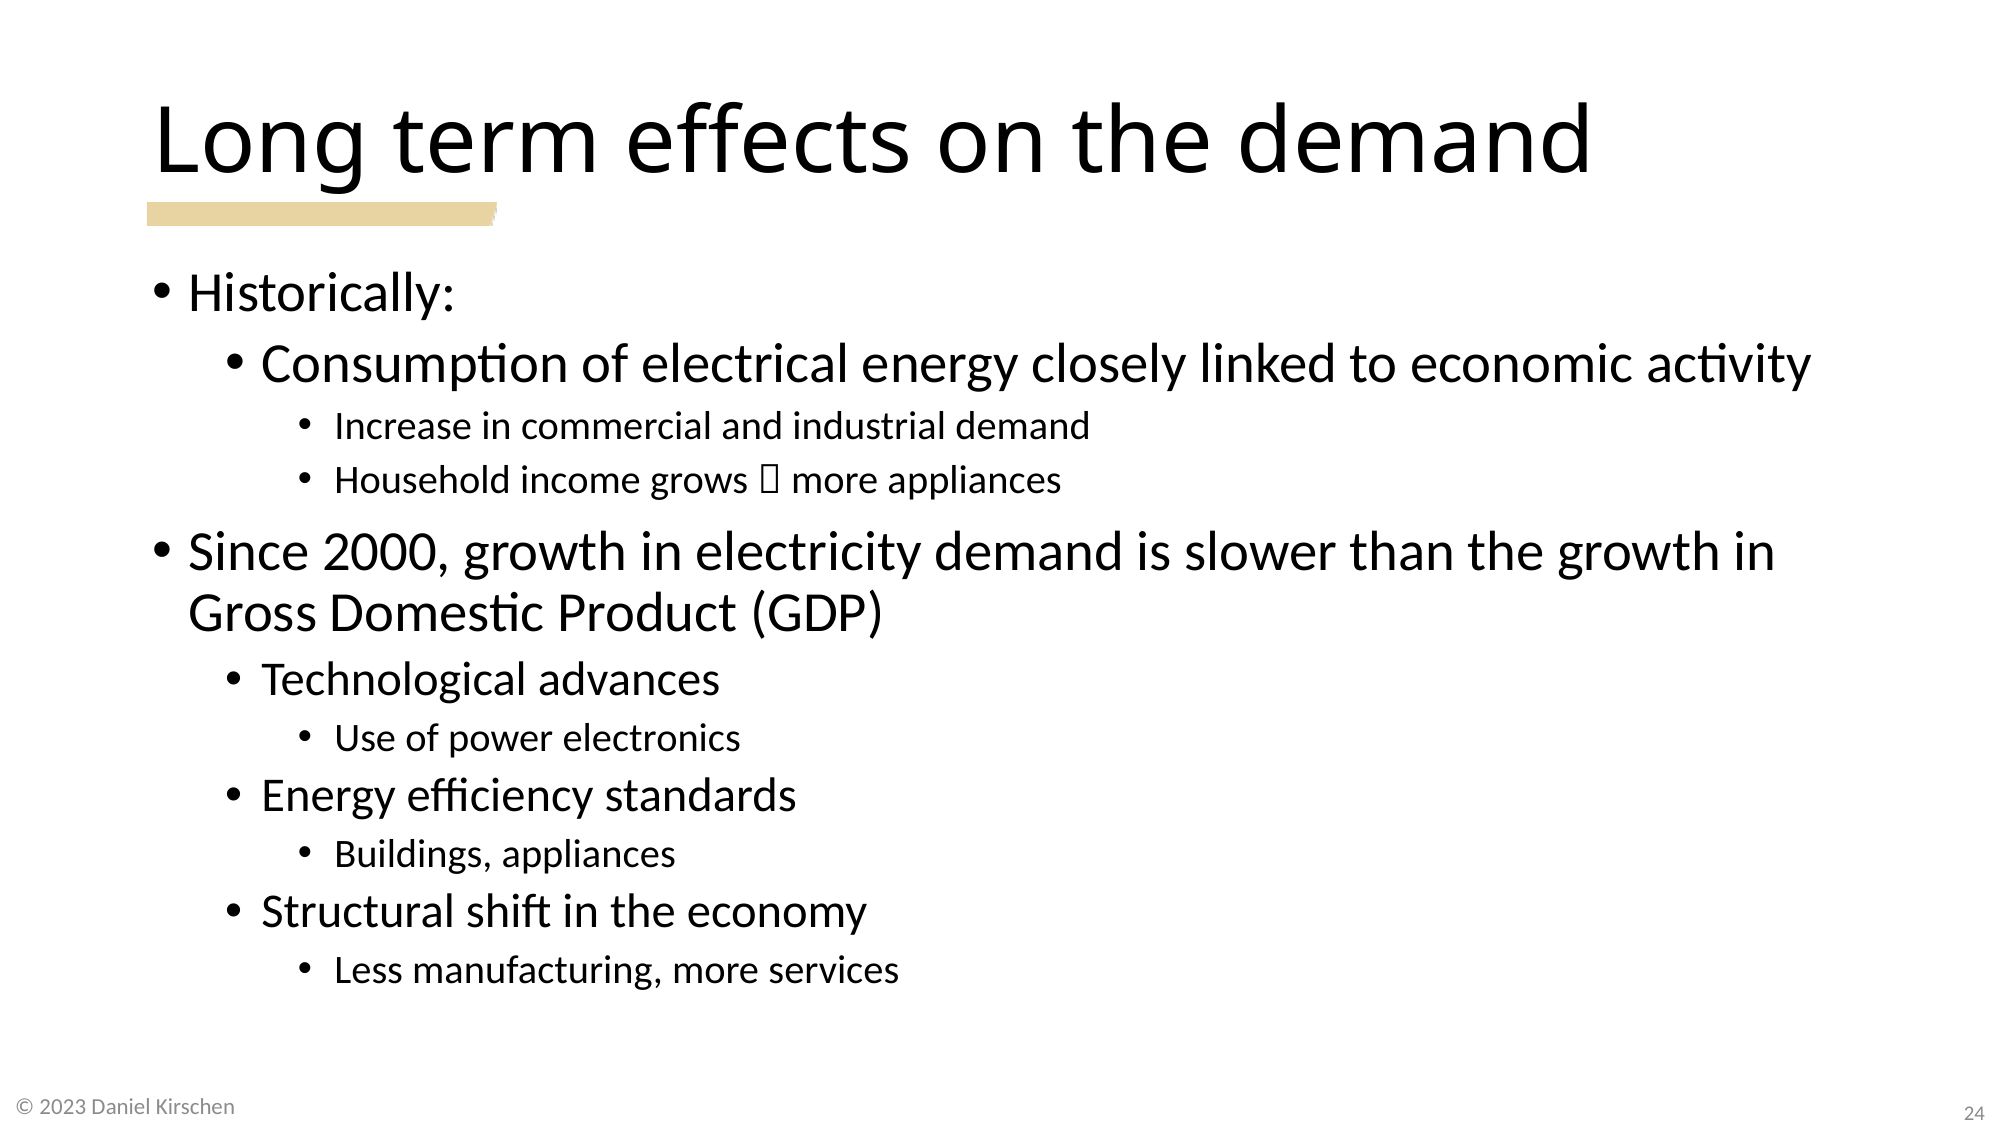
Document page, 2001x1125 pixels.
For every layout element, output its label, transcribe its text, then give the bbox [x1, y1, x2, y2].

title Long term effects on the demand [137, 59, 1863, 226]
list Historically: Consumption of electrical energy closely linked to economic activity Increase in commercial and industrial demand Household income grows  more appliances Since 2000, growth in electricity demand is slower than the growth in Gross Domestic Product (GDP) Technological advances Use of power electronics Energy efficiency standards Buildings, appliances Structural shift in the economy Less manufacturing, more services [137, 255, 1863, 1014]
slide_number © 2023 Daniel Kirschen [0, 1075, 517, 1125]
slide_number 24 [1550, 1088, 2000, 1125]
